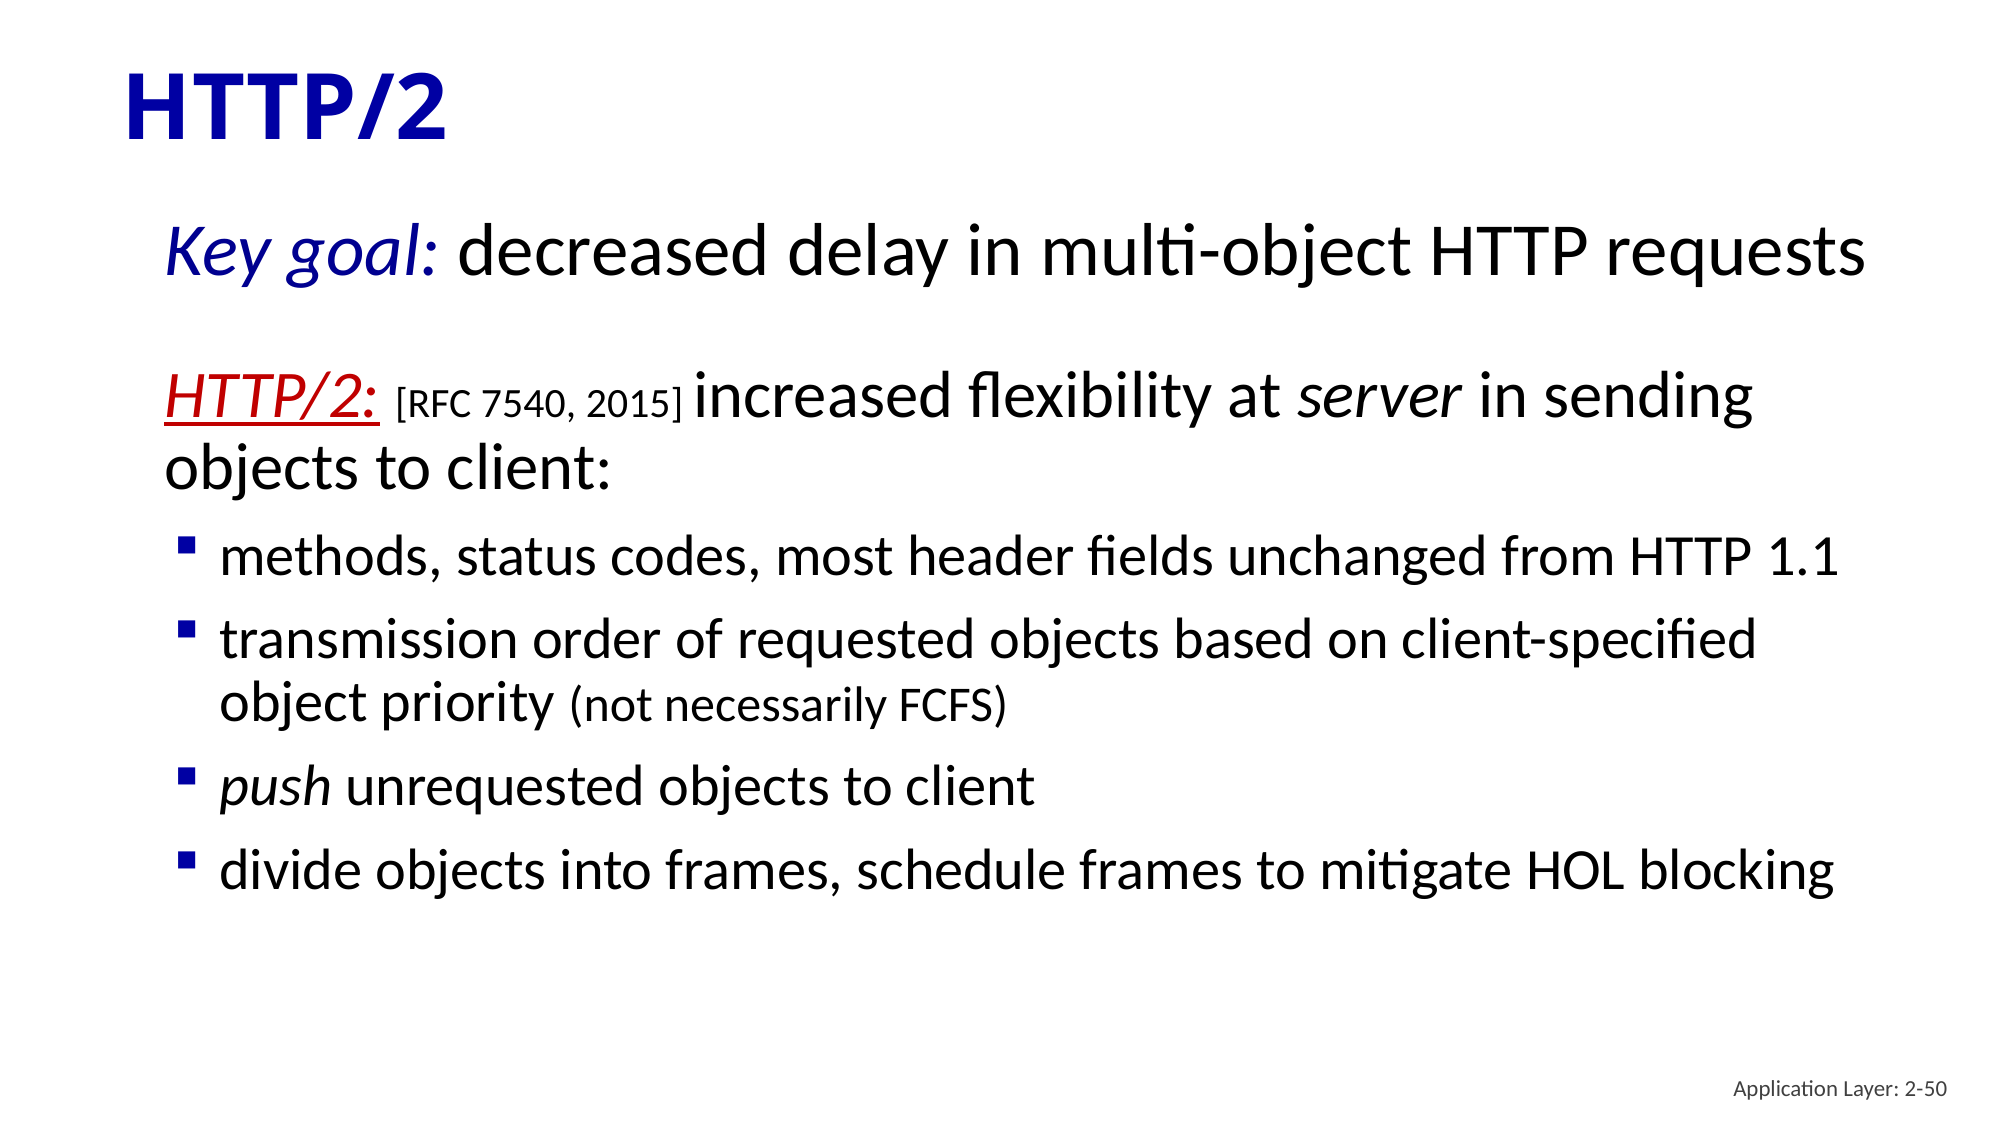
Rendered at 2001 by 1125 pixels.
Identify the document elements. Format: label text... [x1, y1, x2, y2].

slide_number Application Layer: 2-50 [1512, 1056, 1963, 1117]
title HTTP/2 [106, 36, 1832, 184]
text_box HTTP/2: [RFC 7540, 2015] increased flexibility at server in sending objects to client: methods, status codes, most header fields unchanged from HTTP 1.1 transmission order of requested objects based on client-specified object priority (not necessarily FCFS) push unrequested objects to client divide objects into frames, schedule frames to mitigate HOL blocking [147, 352, 1864, 1089]
text_box Key goal: decreased delay in multi-object HTTP requests [93, 202, 1918, 286]
